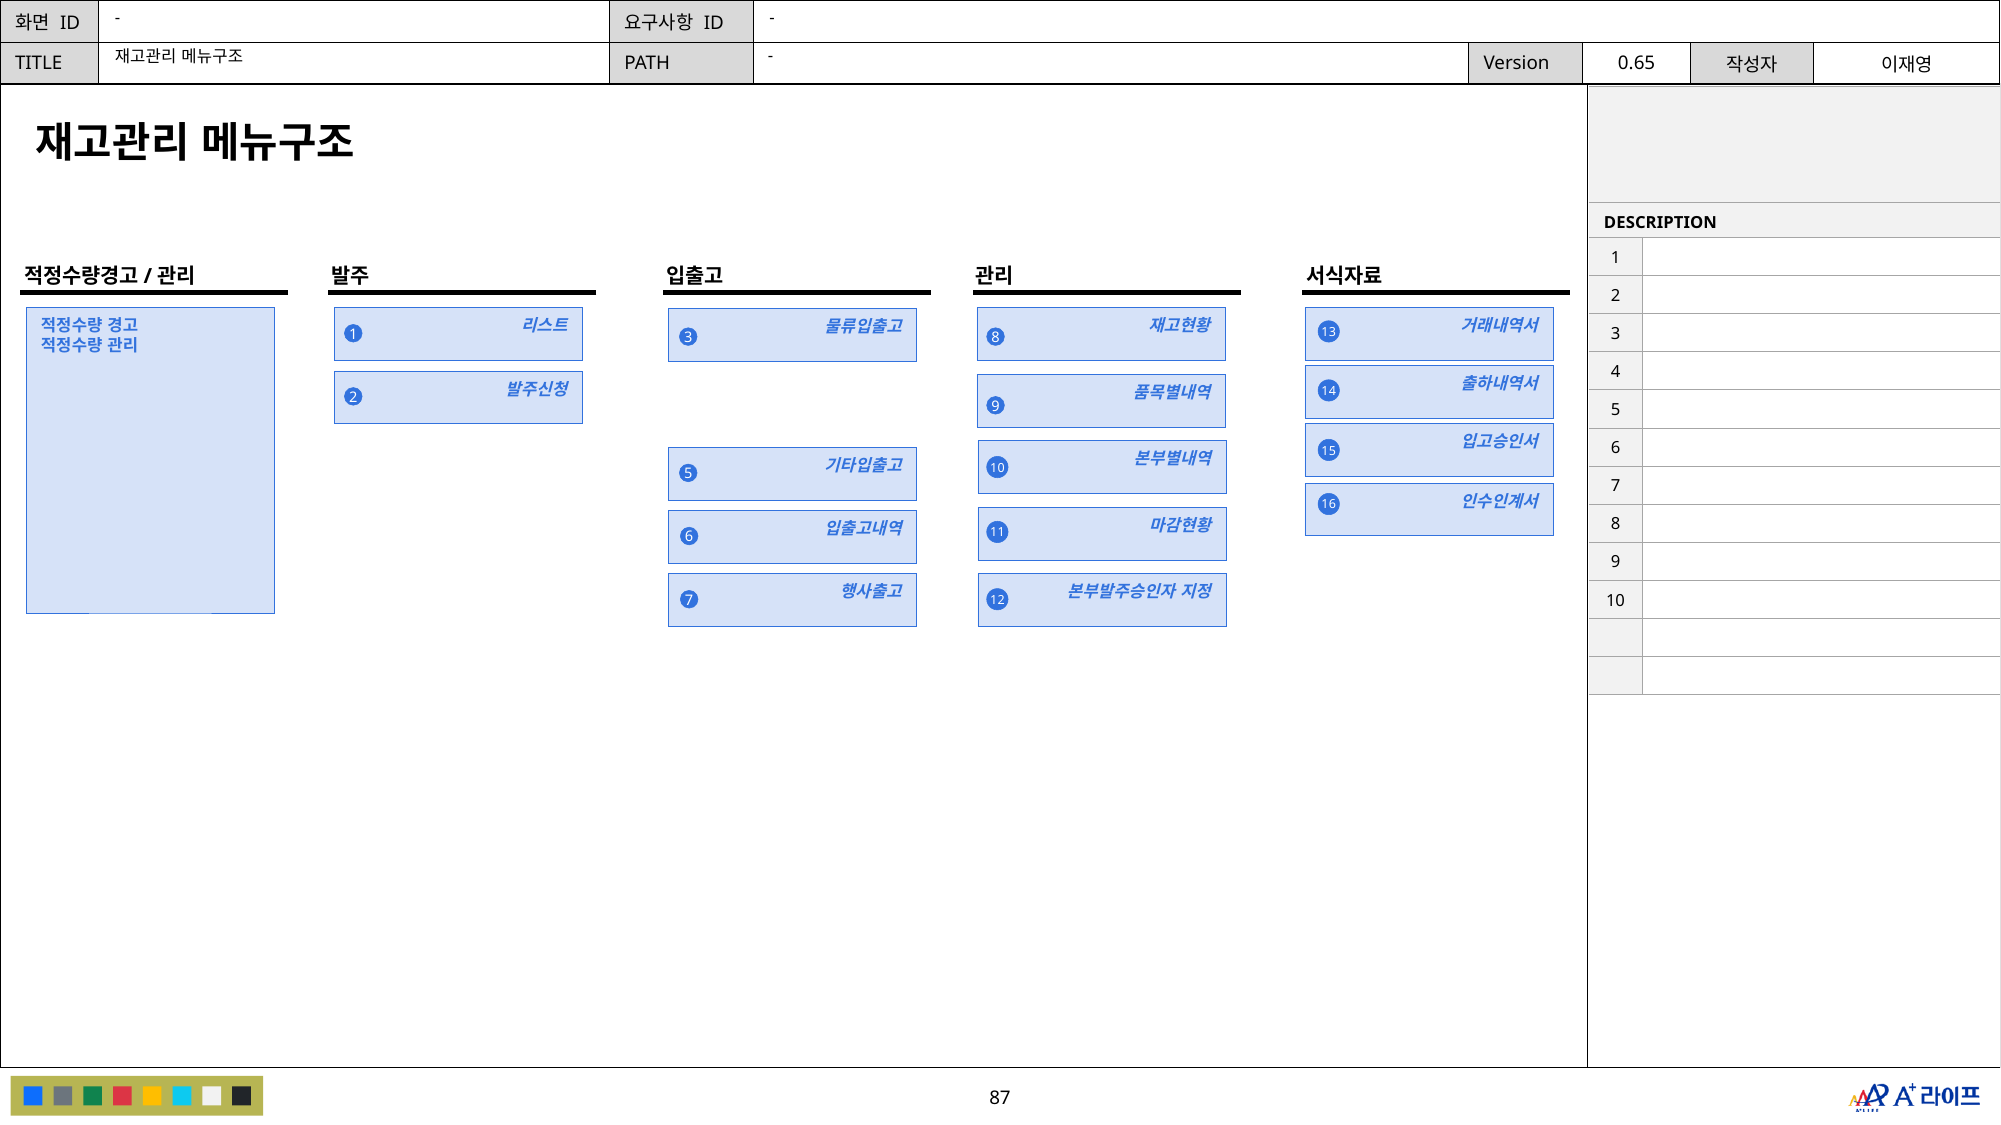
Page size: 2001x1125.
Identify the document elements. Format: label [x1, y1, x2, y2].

table_cell [1589, 276, 1642, 313]
text_box [1304, 307, 1554, 361]
table_cell [1589, 581, 1642, 618]
table_cell [1589, 238, 1642, 275]
list [754, 1, 1999, 37]
text_box [25, 307, 275, 614]
table_cell [1589, 467, 1642, 504]
text_box [976, 307, 1226, 361]
table_cell [1643, 657, 2000, 694]
table_cell [1643, 467, 2000, 504]
table_cell [1643, 505, 2000, 542]
table_cell [1643, 352, 2000, 389]
table_cell [1643, 238, 2000, 275]
table_cell [1589, 619, 1642, 656]
text_box [977, 440, 1227, 494]
list [99, 1, 610, 37]
text_box [333, 307, 583, 361]
text_box [1304, 423, 1554, 477]
table_cell [1589, 429, 1642, 466]
table_cell [1643, 314, 2000, 351]
list [99, 41, 607, 72]
text_box [975, 262, 1014, 288]
text_box [667, 573, 918, 627]
text_box [667, 307, 918, 362]
table_cell [1643, 543, 2000, 580]
table_cell [1589, 657, 1642, 694]
text_box [24, 262, 196, 288]
list [753, 39, 1465, 75]
table_cell [1643, 619, 2000, 656]
table_cell [1589, 203, 2000, 237]
table_cell [1589, 390, 1642, 428]
text_box [976, 373, 1226, 428]
text_box [667, 509, 918, 564]
table_header [1589, 87, 2000, 202]
table_cell [1643, 276, 2000, 313]
table_cell [1589, 352, 1642, 389]
text_box [666, 262, 724, 288]
text_box [331, 262, 370, 288]
text_box [1304, 482, 1554, 537]
text_box [333, 370, 583, 425]
text_box [977, 506, 1227, 561]
table_cell [1643, 429, 2000, 466]
table_cell [1643, 581, 2000, 618]
table_cell [1589, 314, 1642, 351]
text_box [35, 116, 356, 167]
text_box [977, 573, 1227, 627]
table_cell [1589, 505, 1642, 542]
table_cell [1643, 390, 2000, 428]
text_box [667, 446, 918, 501]
text_box [1304, 365, 1554, 419]
picture [1848, 1083, 1980, 1112]
table_cell [1589, 543, 1642, 580]
text_box [1306, 262, 1383, 288]
